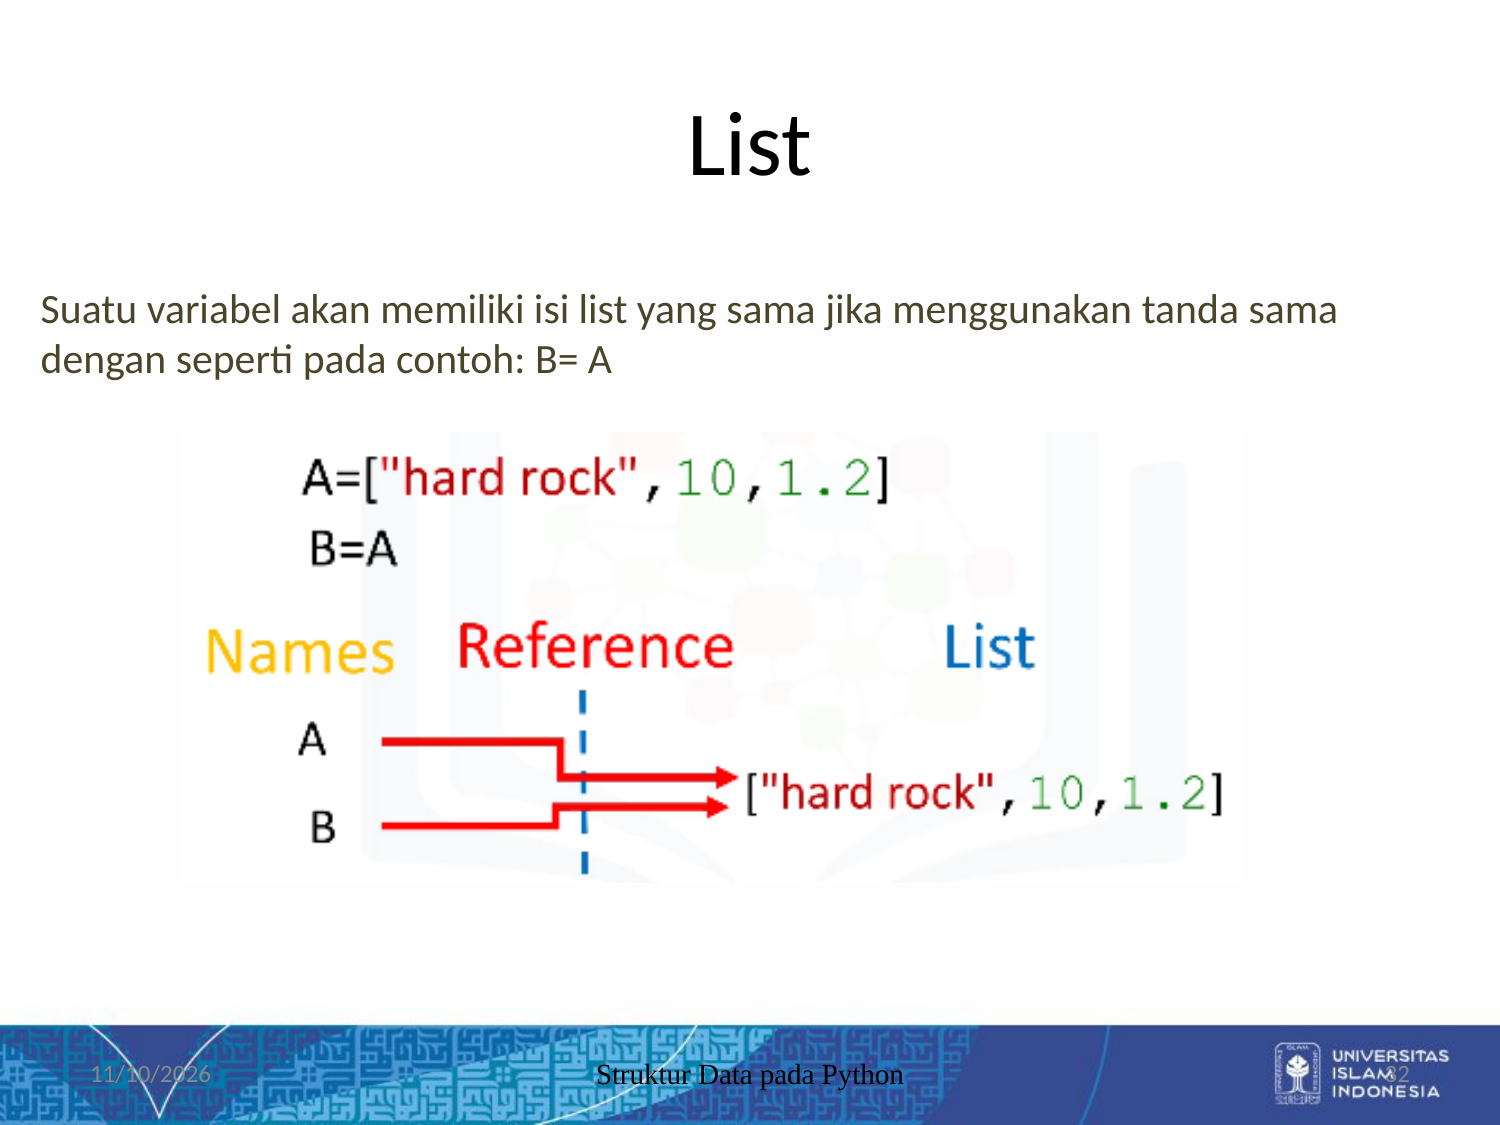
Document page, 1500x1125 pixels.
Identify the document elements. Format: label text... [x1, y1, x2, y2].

slide_number 32 [1074, 1042, 1425, 1103]
footer Struktur Data pada Python [512, 1042, 988, 1103]
picture [0, 0, 1500, 1125]
text_box Suatu variabel akan memiliki isi list yang sama jika menggunakan tanda sama dengan seperti pada contoh: B= A [25, 252, 1472, 412]
title List [75, 45, 1425, 233]
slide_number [75, 1042, 425, 1103]
